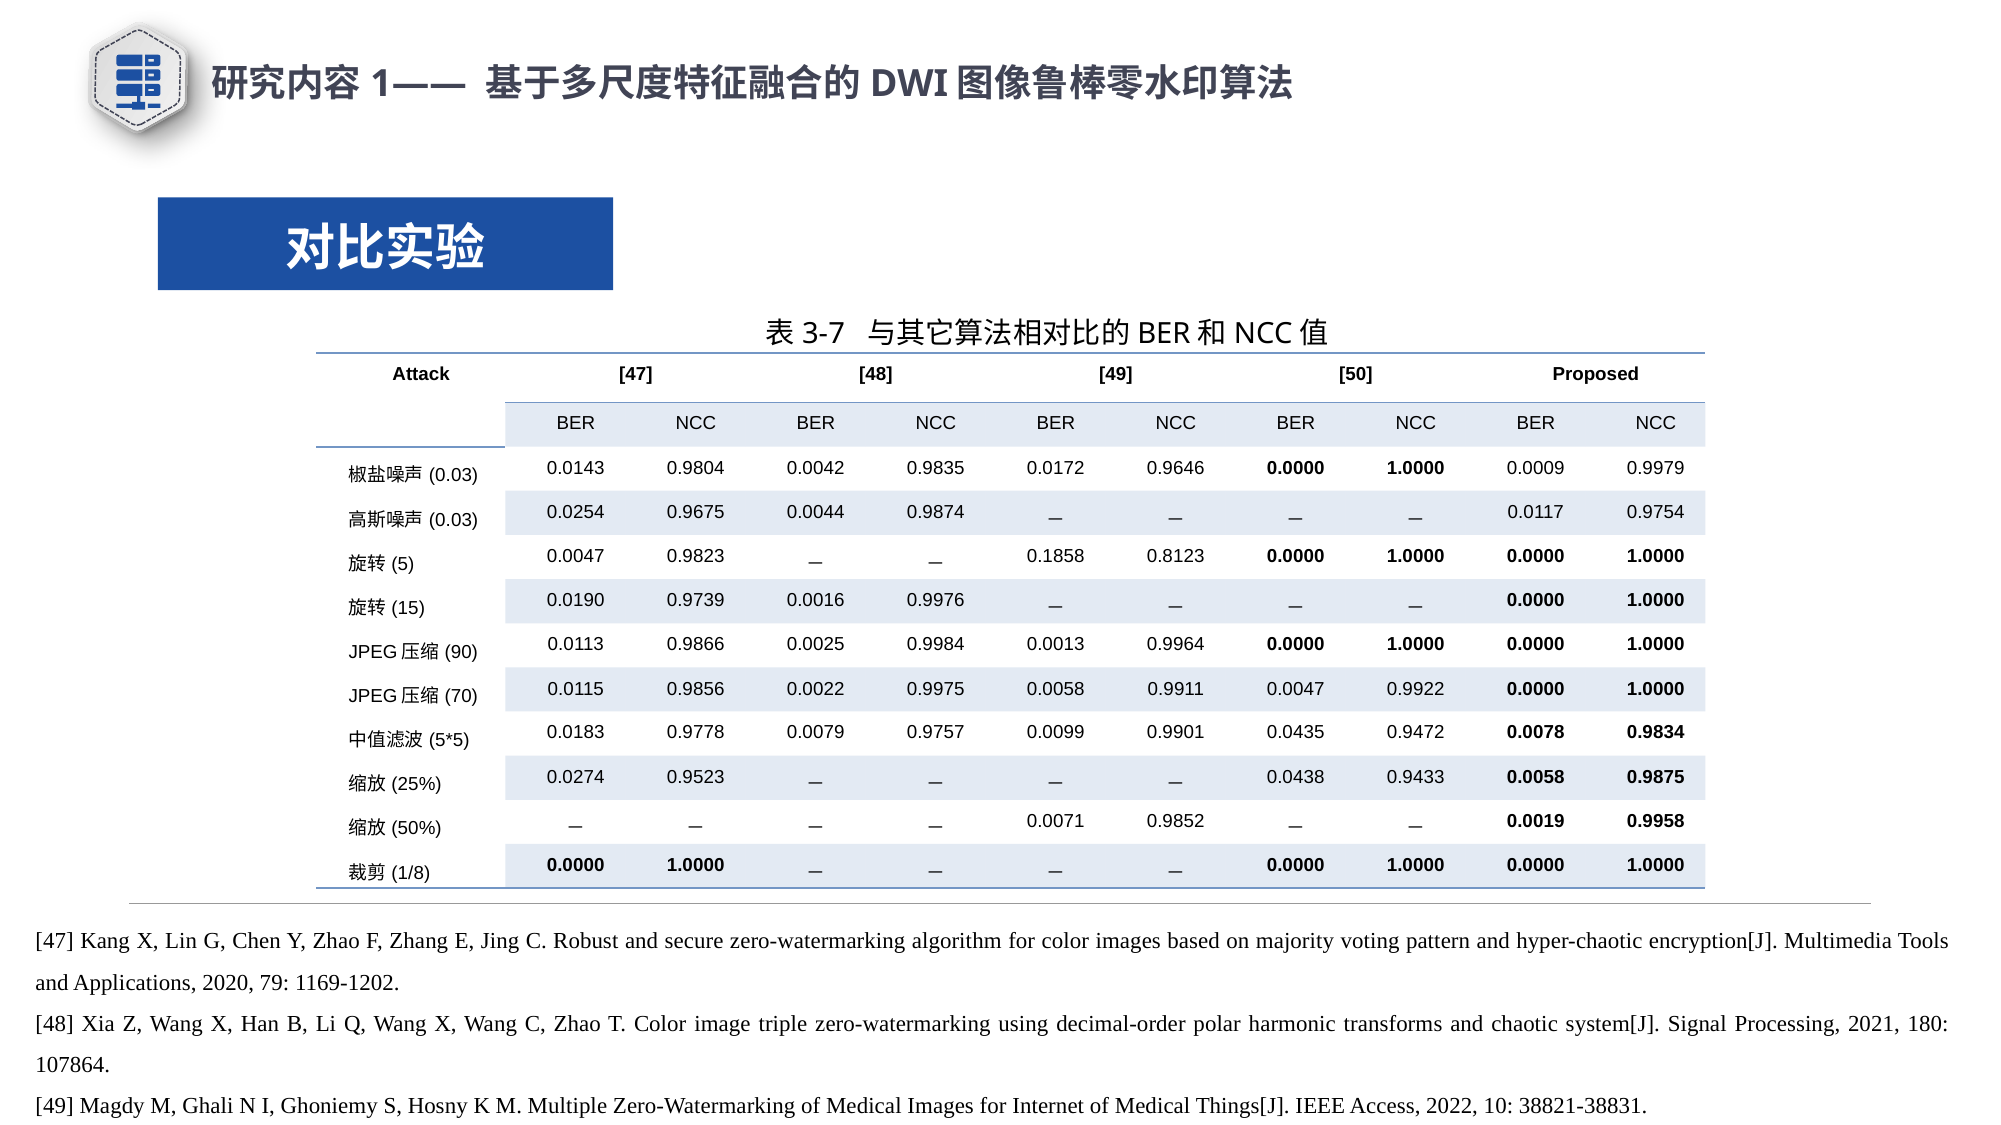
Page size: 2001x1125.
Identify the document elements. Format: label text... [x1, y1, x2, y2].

table_cell 1.0000 [625, 844, 745, 887]
table_cell － [985, 844, 1105, 887]
table_cell BER [985, 403, 1105, 447]
table_cell 高斯噪声(0.03) [316, 491, 505, 535]
text_box 对比实验 [157, 197, 614, 291]
table_cell 0.0438 [1225, 756, 1345, 800]
table_cell 0.9984 [865, 623, 985, 667]
table_cell 0.0113 [505, 623, 625, 667]
table_cell NCC [1345, 403, 1465, 447]
table_cell 0.9778 [625, 711, 745, 756]
table_cell 0.0099 [985, 711, 1105, 756]
table_cell 0.9958 [1585, 800, 1705, 844]
table_cell 0.9739 [625, 579, 745, 623]
table_cell 0.0000 [1465, 579, 1585, 623]
table_cell － [1225, 800, 1345, 844]
table_cell － [865, 800, 985, 844]
table_cell 0.0019 [1465, 800, 1585, 844]
table_cell 0.9523 [625, 756, 745, 800]
table_cell 0.0058 [1465, 756, 1585, 800]
table_cell － [1105, 491, 1225, 535]
table_cell － [865, 756, 985, 800]
table_header [47] [505, 354, 745, 402]
table_cell 1.0000 [1345, 535, 1465, 579]
table_header Attack [316, 354, 505, 446]
table_cell 0.8123 [1105, 535, 1225, 579]
table_cell 0.1858 [985, 535, 1105, 579]
table_cell 旋转(15) [316, 579, 505, 623]
table_cell 1.0000 [1585, 535, 1705, 579]
table_cell 1.0000 [1585, 667, 1705, 711]
table_cell 0.0079 [745, 711, 865, 756]
table_cell NCC [1105, 403, 1225, 447]
table_cell － [1105, 844, 1225, 887]
table_cell NCC [1585, 403, 1705, 447]
table_cell 1.0000 [1345, 623, 1465, 667]
table_cell 0.9835 [865, 447, 985, 491]
table_cell － [1225, 579, 1345, 623]
table_cell 缩放(25%) [316, 756, 505, 800]
table_cell 0.9754 [1585, 491, 1705, 535]
table_cell BER [1225, 403, 1345, 447]
table_cell BER [505, 403, 625, 447]
table_cell 1.0000 [1585, 623, 1705, 667]
table_cell JPEG压缩(70) [316, 667, 505, 711]
table_header [49] [985, 354, 1225, 402]
table_cell 0.0009 [1465, 447, 1585, 491]
table_cell 1.0000 [1585, 844, 1705, 887]
table_cell 0.9804 [625, 447, 745, 491]
table_cell 1.0000 [1345, 844, 1465, 887]
table_cell 0.9875 [1585, 756, 1705, 800]
table_cell 0.9922 [1345, 667, 1465, 711]
table_cell 0.9472 [1345, 711, 1465, 756]
table_cell 0.9979 [1585, 447, 1705, 491]
table_cell 0.9976 [865, 579, 985, 623]
table_cell － [865, 535, 985, 579]
table_cell 0.0143 [505, 447, 625, 491]
table_cell － [625, 800, 745, 844]
table_cell 0.0435 [1225, 711, 1345, 756]
table_cell 0.9757 [865, 711, 985, 756]
table_cell － [865, 844, 985, 887]
table_cell 缩放(50%) [316, 800, 505, 844]
table_cell NCC [625, 403, 745, 447]
table_cell 0.0042 [745, 447, 865, 491]
table_cell 0.9852 [1105, 800, 1225, 844]
table_cell － [745, 535, 865, 579]
table_cell 0.0172 [985, 447, 1105, 491]
table_cell 旋转(5) [316, 535, 505, 579]
table_cell 0.9866 [625, 623, 745, 667]
table_cell 0.0025 [745, 623, 865, 667]
table_cell 椒盐噪声(0.03) [316, 448, 505, 491]
table_cell 0.0000 [1225, 535, 1345, 579]
table_cell 0.0000 [1465, 667, 1585, 711]
table_header Proposed [1465, 354, 1705, 402]
text_box 研究内容1—— 基于多尺度特征融合的DWI图像鲁棒零水印算法 [200, 53, 1490, 110]
table_cell 0.0000 [1225, 623, 1345, 667]
table_cell － [745, 756, 865, 800]
table_cell － [985, 756, 1105, 800]
table_cell 0.0071 [985, 800, 1105, 844]
table_cell － [985, 579, 1105, 623]
table_cell 0.0000 [1465, 623, 1585, 667]
table_cell 0.0047 [1225, 667, 1345, 711]
table_cell 0.0274 [505, 756, 625, 800]
table_cell 0.0000 [1225, 447, 1345, 491]
table_cell － [745, 800, 865, 844]
table_header [48] [745, 354, 985, 402]
table_cell 0.9433 [1345, 756, 1465, 800]
table_cell BER [745, 403, 865, 447]
table_cell － [1345, 800, 1465, 844]
table_cell JPEG压缩(90) [316, 623, 505, 667]
table_cell 0.0117 [1465, 491, 1585, 535]
table_cell 0.0115 [505, 667, 625, 711]
table_cell 0.0000 [505, 844, 625, 887]
table_cell 中值滤波(5*5) [316, 711, 505, 756]
table_cell 0.0000 [1465, 844, 1585, 887]
table_cell 0.0000 [1465, 535, 1585, 579]
table_cell 0.9646 [1105, 447, 1225, 491]
table_cell 0.0190 [505, 579, 625, 623]
table_cell 1.0000 [1345, 447, 1465, 491]
table_cell 0.0000 [1225, 844, 1345, 887]
table_cell 0.9964 [1105, 623, 1225, 667]
table_cell 0.9911 [1105, 667, 1225, 711]
table_cell 0.9901 [1105, 711, 1225, 756]
table_cell 0.9975 [865, 667, 985, 711]
table_cell － [1105, 579, 1225, 623]
table_header [50] [1225, 354, 1465, 402]
table_cell － [505, 800, 625, 844]
table_cell － [1225, 491, 1345, 535]
table_cell 0.9823 [625, 535, 745, 579]
table_cell 0.0044 [745, 491, 865, 535]
table_cell 0.9856 [625, 667, 745, 711]
table_cell － [985, 491, 1105, 535]
table_cell 0.0254 [505, 491, 625, 535]
table_cell NCC [865, 403, 985, 447]
table_cell － [745, 844, 865, 887]
table_cell 0.9834 [1585, 711, 1705, 756]
table_cell － [1345, 579, 1465, 623]
table_cell 0.9874 [865, 491, 985, 535]
table_cell 1.0000 [1585, 579, 1705, 623]
table_cell BER [1465, 403, 1585, 447]
table_cell 0.0022 [745, 667, 865, 711]
table_cell 0.0016 [745, 579, 865, 623]
table_cell 0.0078 [1465, 711, 1585, 756]
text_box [82, 28, 193, 128]
table_cell 0.9675 [625, 491, 745, 535]
table_cell － [1105, 756, 1225, 800]
table_cell － [1345, 491, 1465, 535]
text_box [47] Kang X, Lin G, Chen Y, Zhao F, Zhang E, Jing C. Robust and secure zero-watermarking algorithm for color images based on majority voting pattern and hyper-chaotic encryption[J]. Multimedia Tools and Applications, 2020, 79: 1169-1202. [48] Xia Z, Wang X, Han B, Li Q, Wang X, Wang C, Zhao T. Color image triple zero-watermarking using decimal-order polar harmonic transforms and chaotic system[J]. Signal Processing, 2021, 180: 107864. [49] Magdy M, Ghali N I, Ghoniemy S, Hosny K M. Multiple Zero-Watermarking of Medical Images for Internet of Medical Things[J]. IEEE Access, 2022, 10: 38821-38831. [50] Wang X, Wen M, Tan X, Zhang H, Hu J, Qin H. A novel zero-watermarking algorithm based on robust statistical features for natural images[J]. The Visual Computer, 2022, 38(9-10): 3175-3188. [20, 904, 1968, 1125]
table_cell 0.0183 [505, 711, 625, 756]
table_cell 0.0047 [505, 535, 625, 579]
table_cell 0.0058 [985, 667, 1105, 711]
table_cell 裁剪(1/8) [316, 844, 505, 887]
table_cell 0.0013 [985, 623, 1105, 667]
text_box 表3-7 与其它算法相对比的BER和NCC值 [718, 290, 1377, 352]
